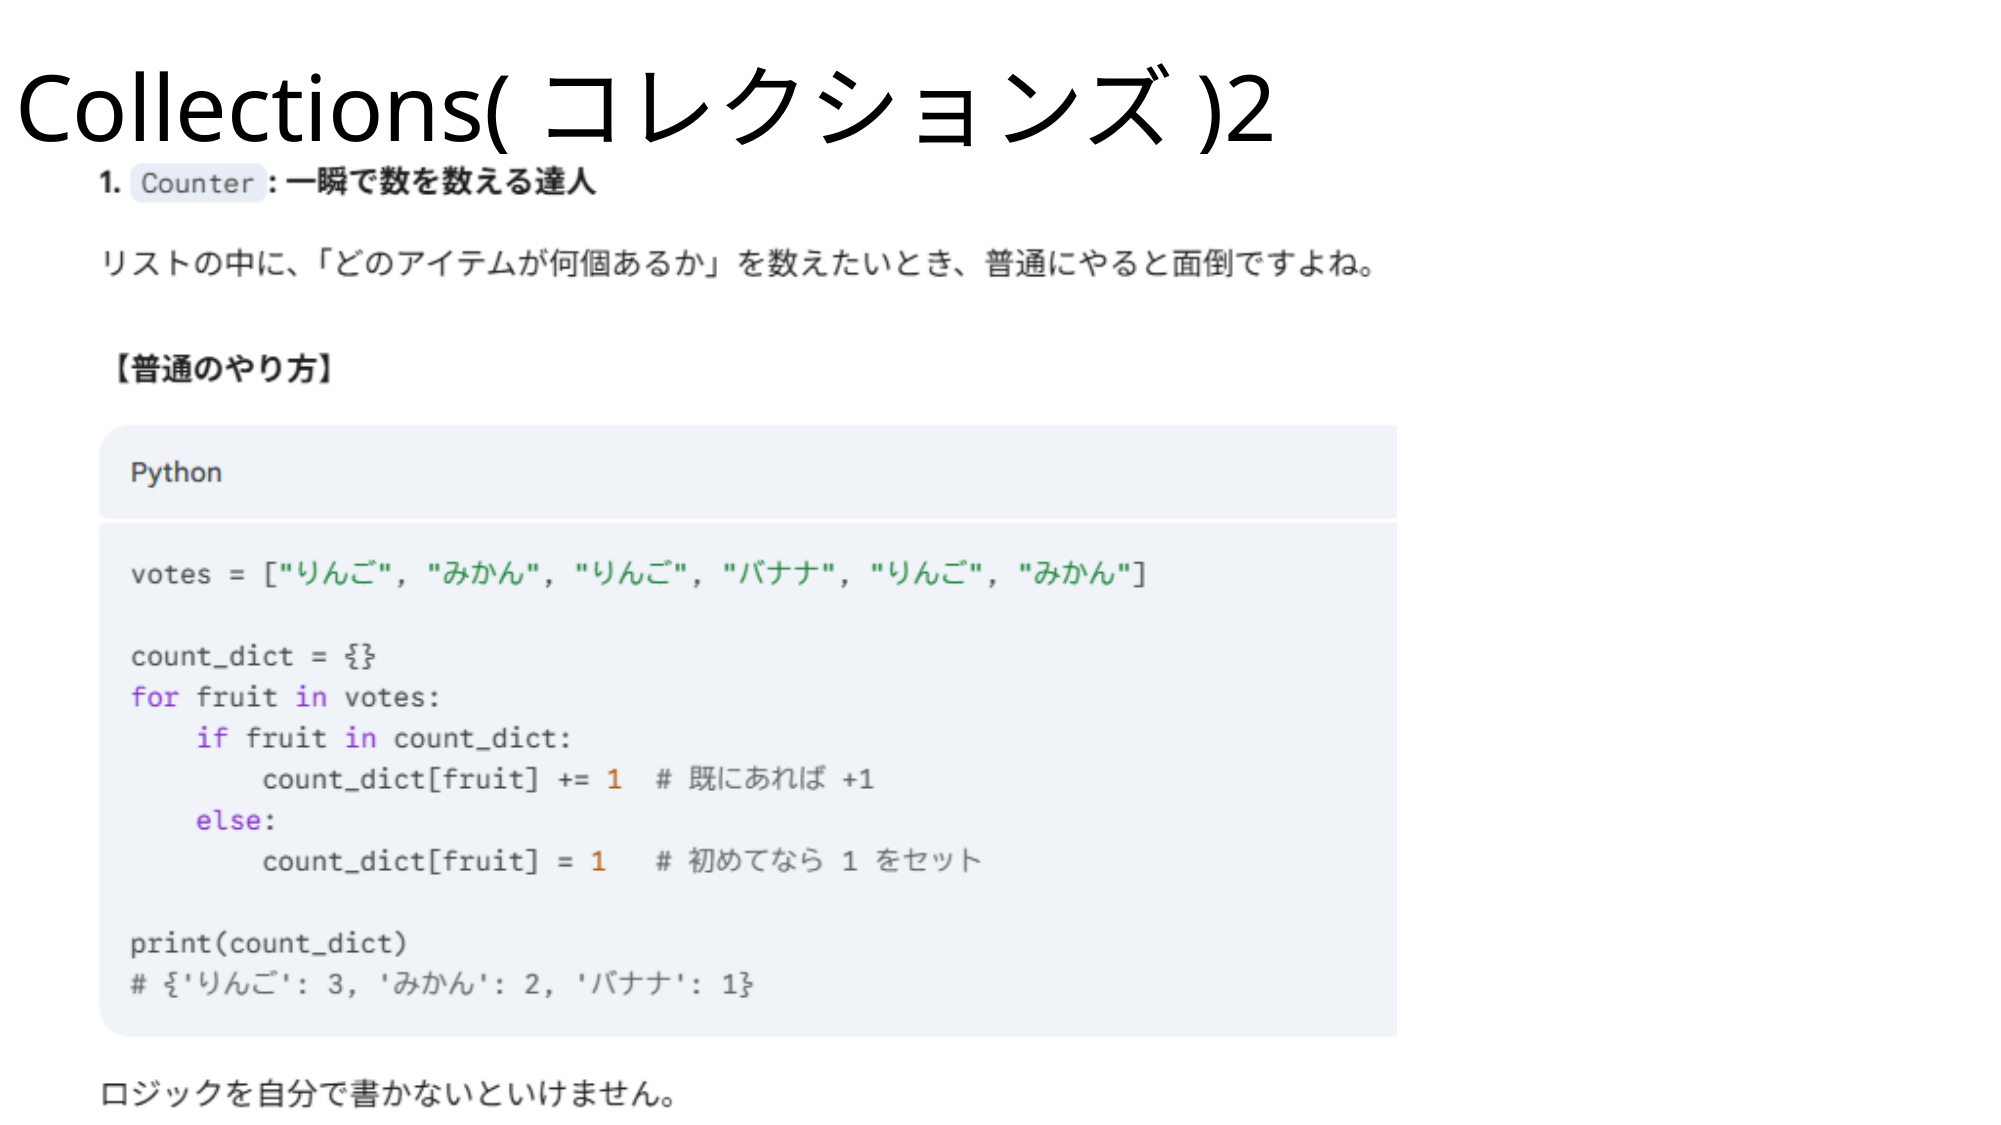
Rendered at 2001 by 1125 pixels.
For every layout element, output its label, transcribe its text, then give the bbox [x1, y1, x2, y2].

title Collections(コレクションズ)2 [0, 3, 1725, 221]
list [80, 153, 1398, 1125]
